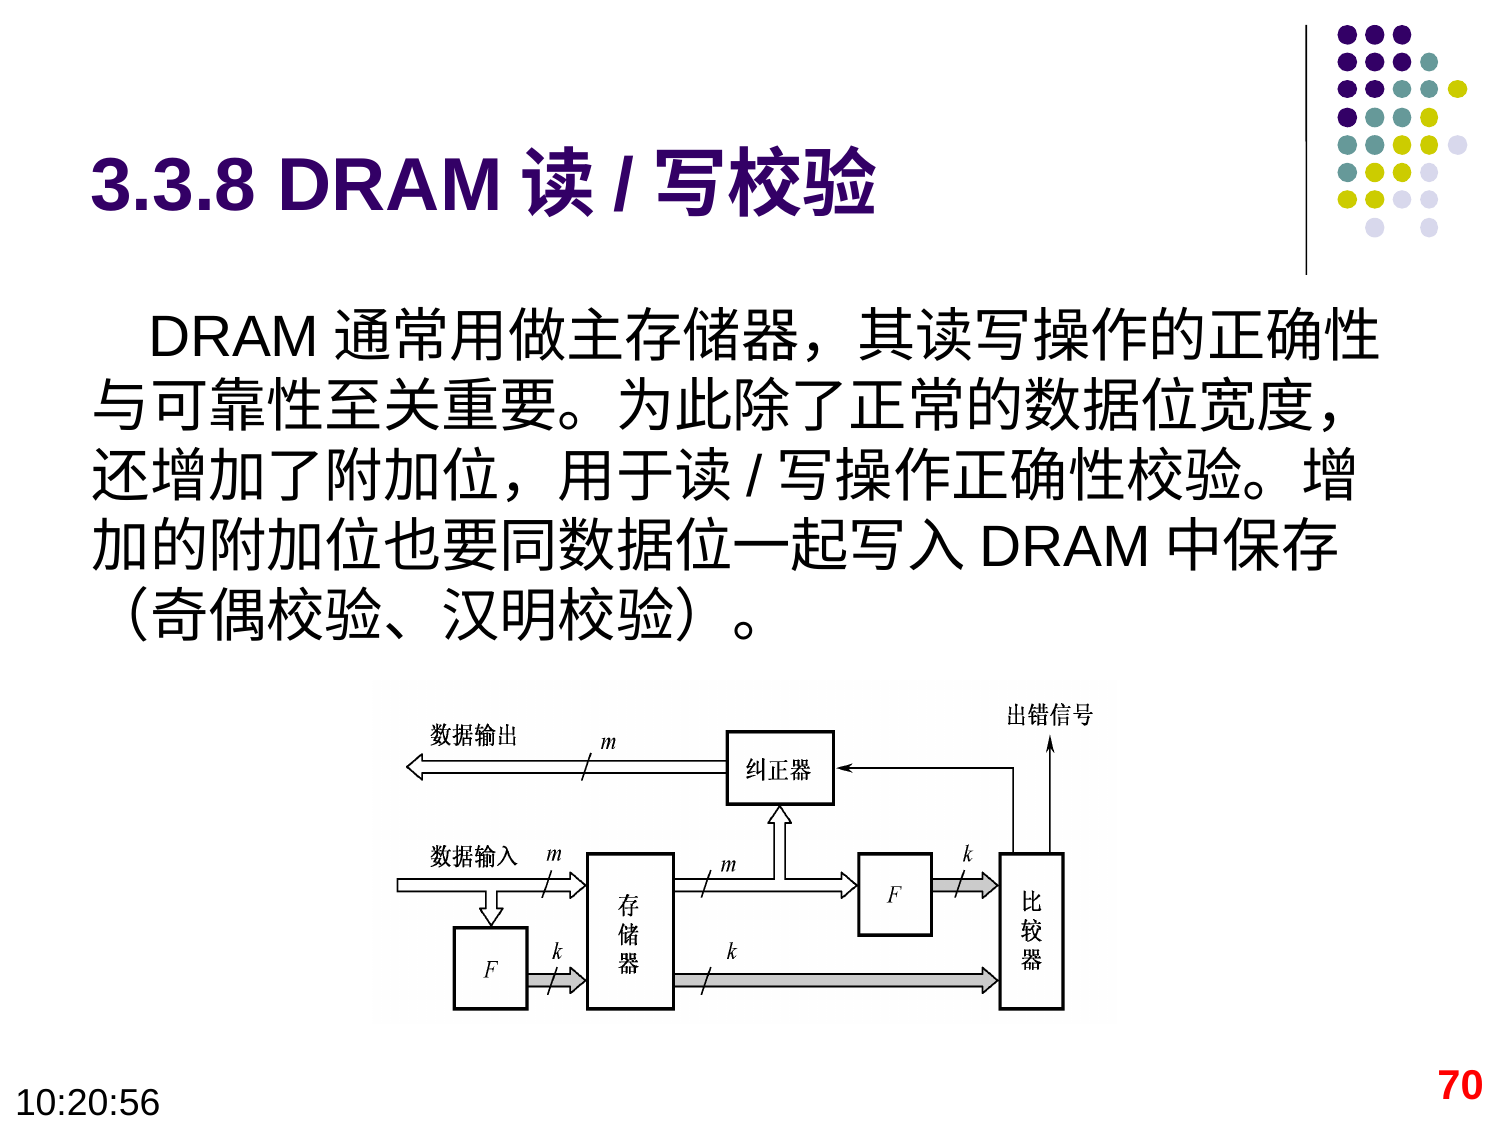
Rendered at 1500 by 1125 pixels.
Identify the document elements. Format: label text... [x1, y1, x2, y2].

title 3.3.8 DRAM读/写校验 [75, 20, 1360, 233]
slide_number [0, 1070, 195, 1123]
list DRAM通常用做主存储器，其读写操作的正确性与可靠性至关重要。为此除了正常的数据位宽度，还增加了附加位，用于读/写操作正确性校验。增加的附加位也要同数据位一起写入DRAM中保存（奇偶校验、汉明校验）。 [76, 290, 1427, 657]
slide_number 70 [1148, 1049, 1499, 1125]
picture [371, 680, 1117, 1024]
